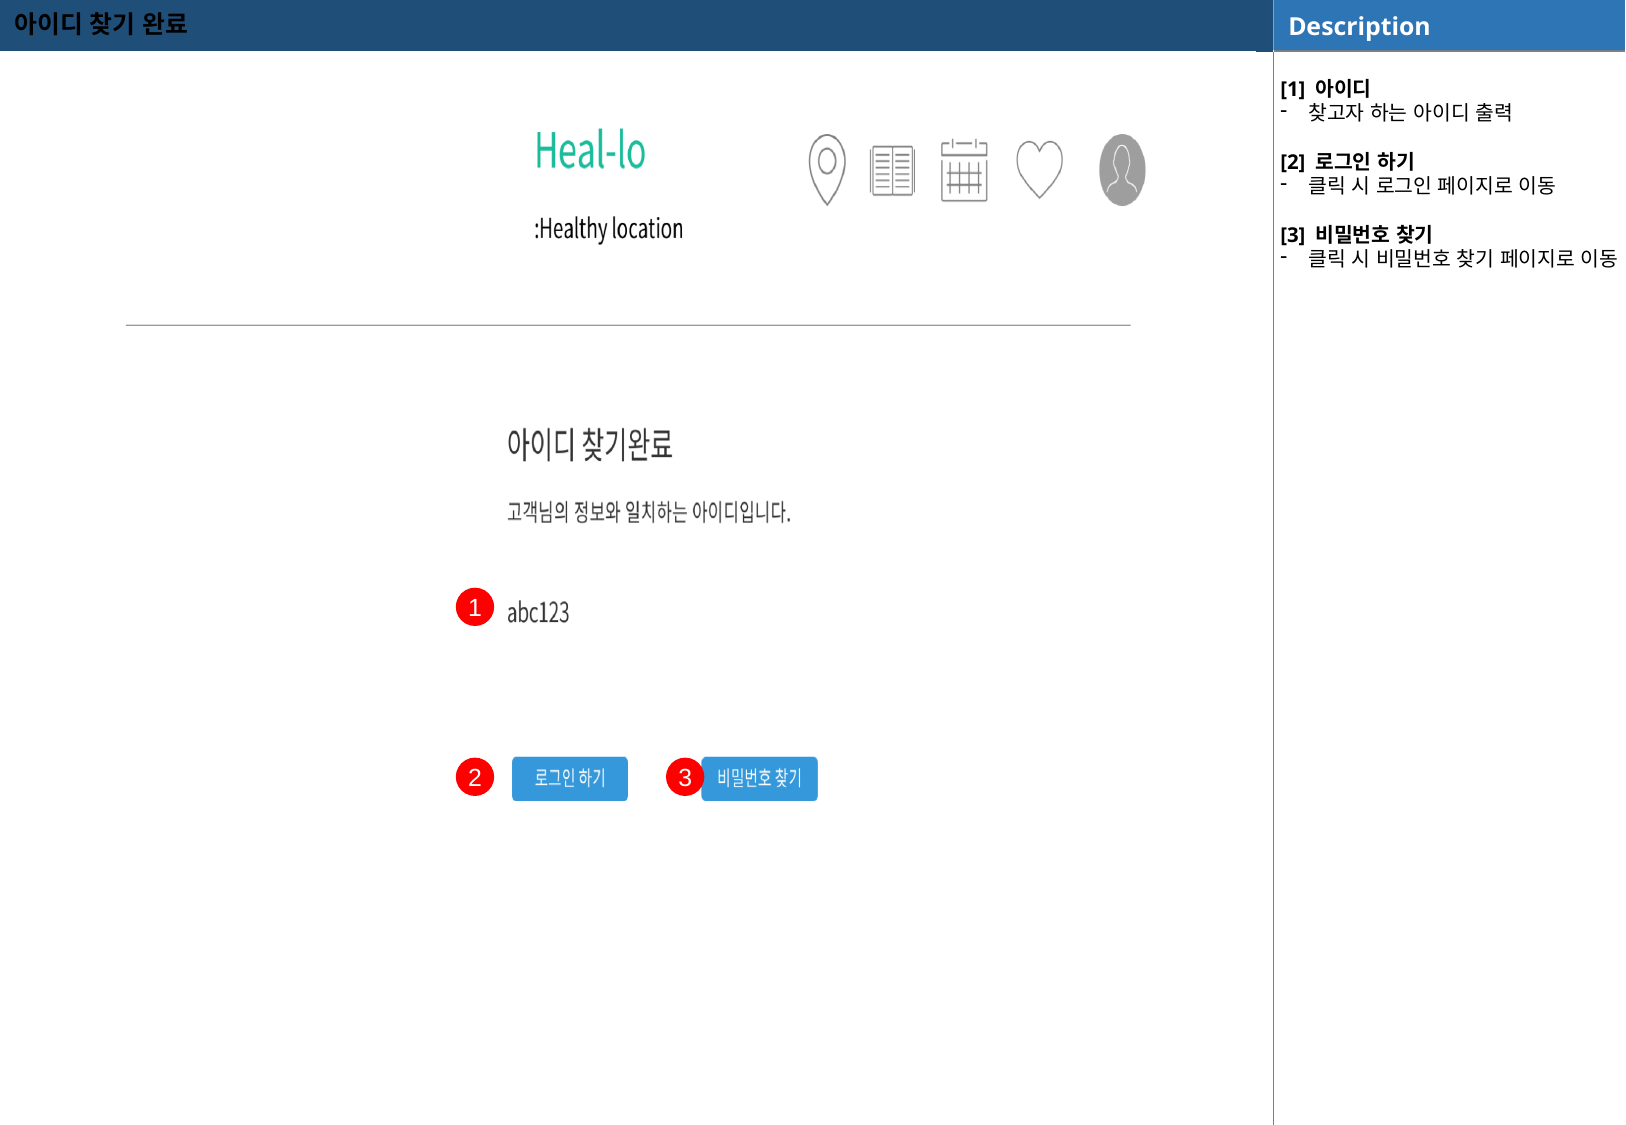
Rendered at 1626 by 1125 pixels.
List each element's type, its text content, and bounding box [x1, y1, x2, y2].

picture [0, 51, 1256, 963]
list 아이디 찾기 완료 [0, 0, 1238, 51]
text_box [1] 아이디 찾고자 하는 아이디 출력 [2] 로그인 하기 클릭 시 로그인 페이지로 이동 [3] 비밀번호 찾기 클릭 시 비밀번호 찾기 페이지로 이동 [1273, 51, 1625, 1124]
